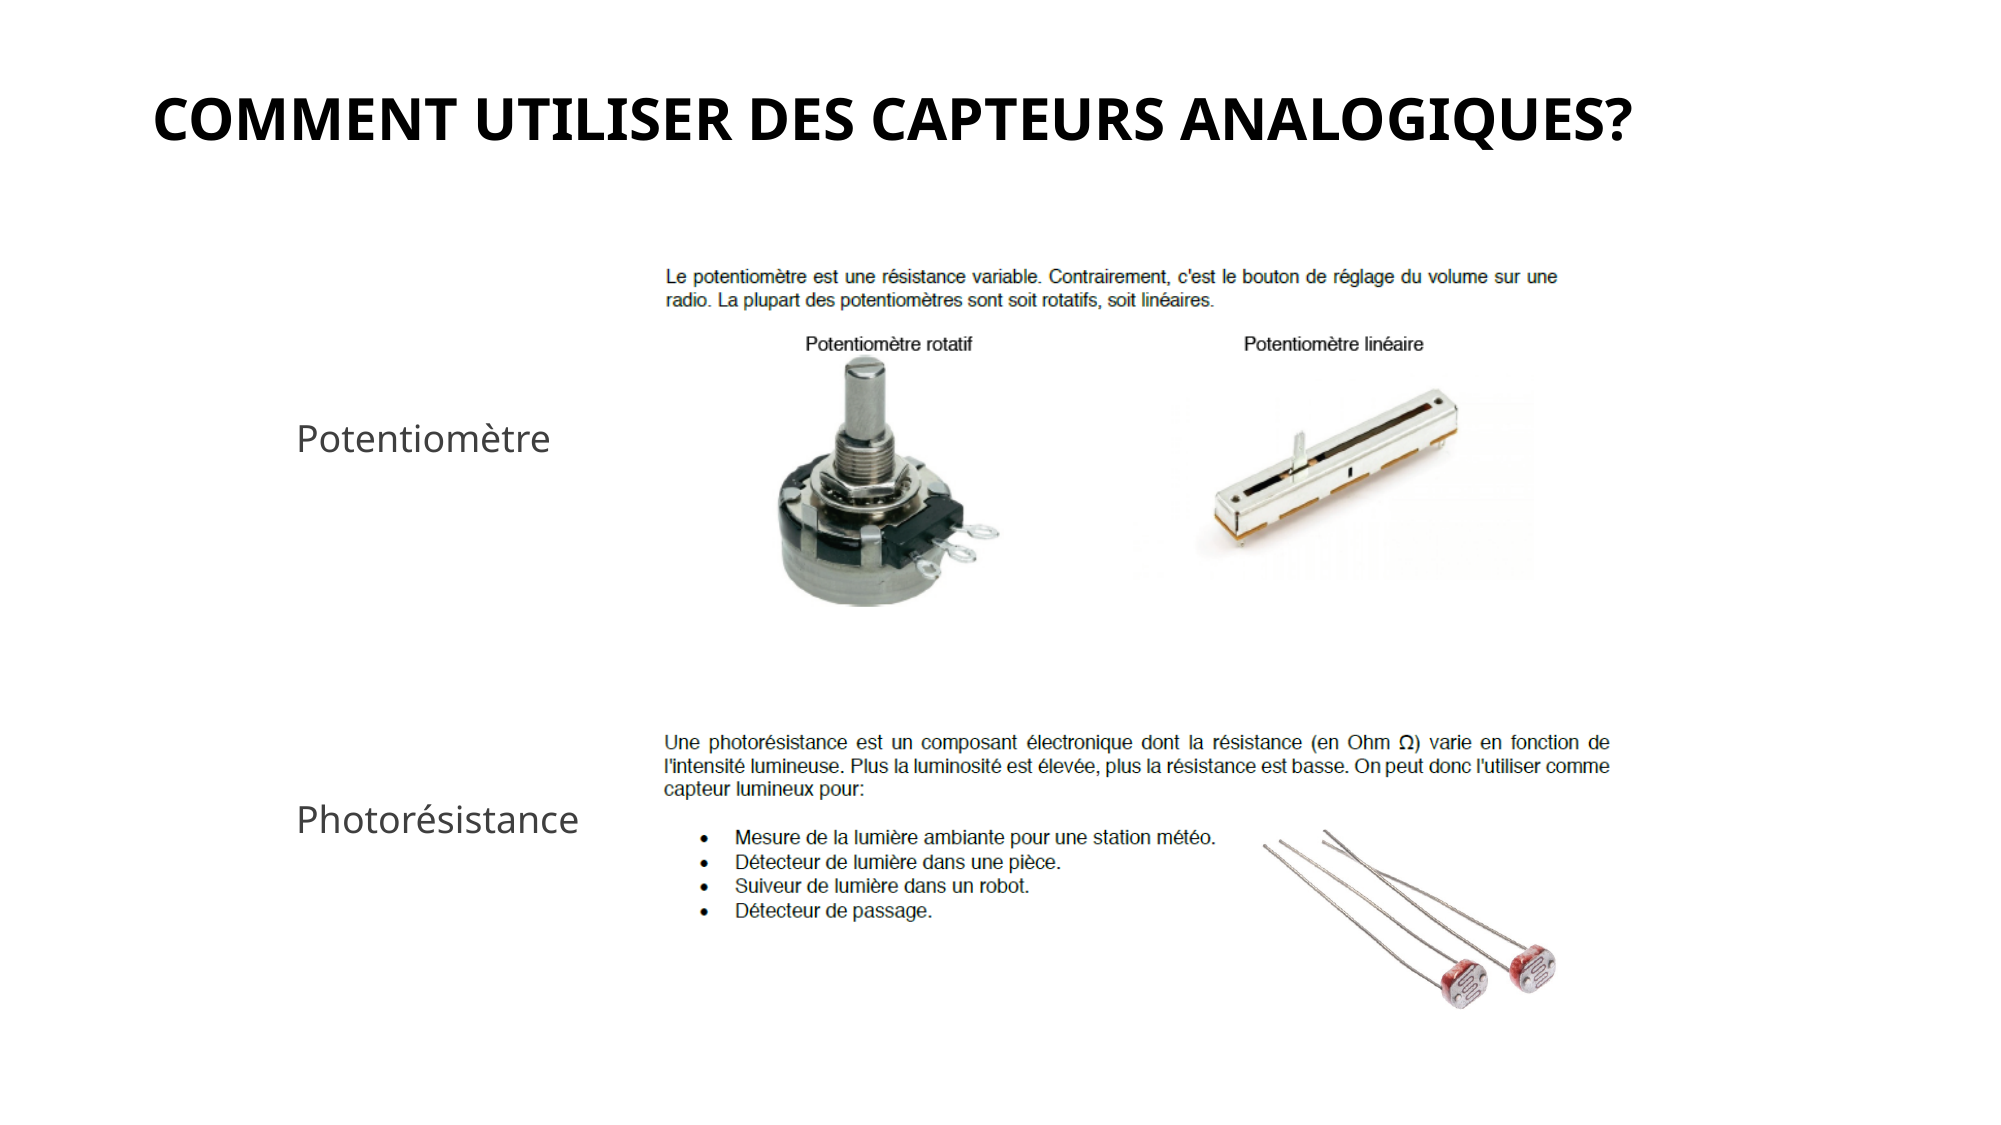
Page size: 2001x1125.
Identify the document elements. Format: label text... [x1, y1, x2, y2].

text_box Potentiomètre [281, 407, 651, 468]
picture [651, 719, 1622, 1014]
title COMMENT UTILISER DES CAPTEURS ANALOGIQUES? [137, 59, 1863, 183]
text_box Photorésistance [281, 788, 651, 849]
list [651, 256, 1578, 620]
